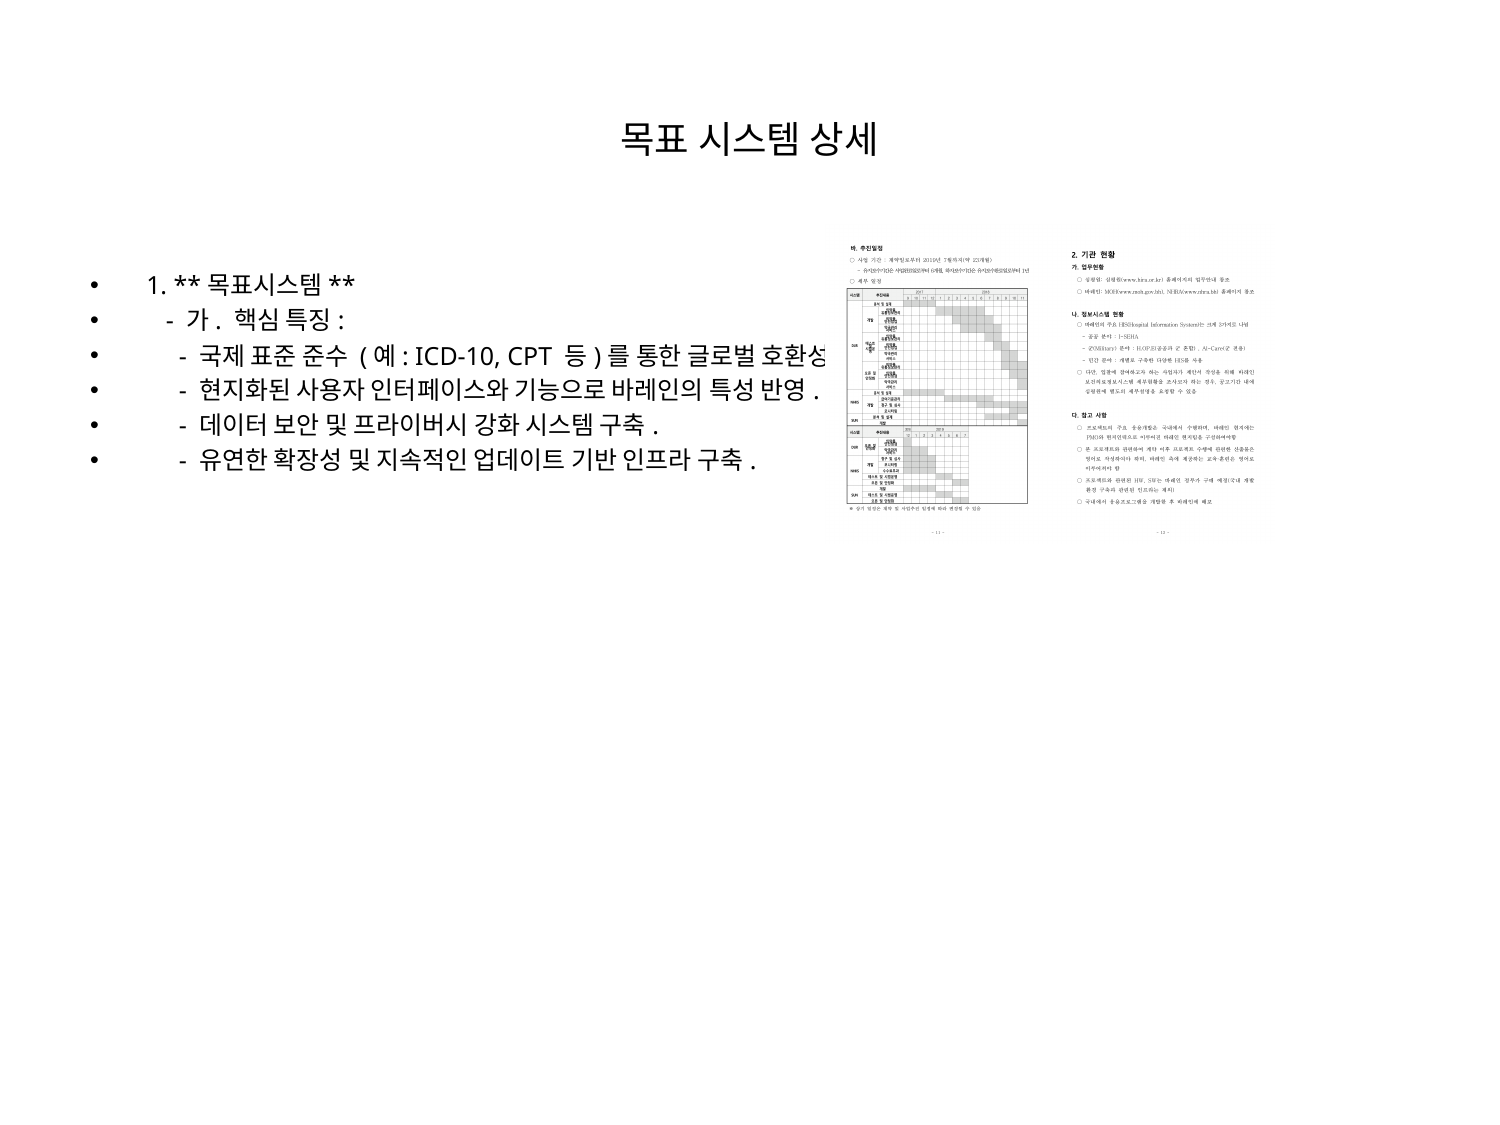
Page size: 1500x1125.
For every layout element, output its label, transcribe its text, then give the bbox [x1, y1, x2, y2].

picture [824, 224, 1276, 544]
title 목표 시스템 상세 [75, 45, 1425, 233]
list 1. **목표시스템** - 가. 핵심 특징: - 국제 표준 준수 (예: ICD-10, CPT 등)를 통한 글로벌 호환성 확보. - 현지화된 사용자 인터페이스와 기능으로 바레인의 특성 반영. - 데이터 보안 및 프라이버시 강화 시스템 구축. - 유연한 확장성 및 지속적인 업데이트 기반 인프라 구축. [75, 262, 1425, 1005]
